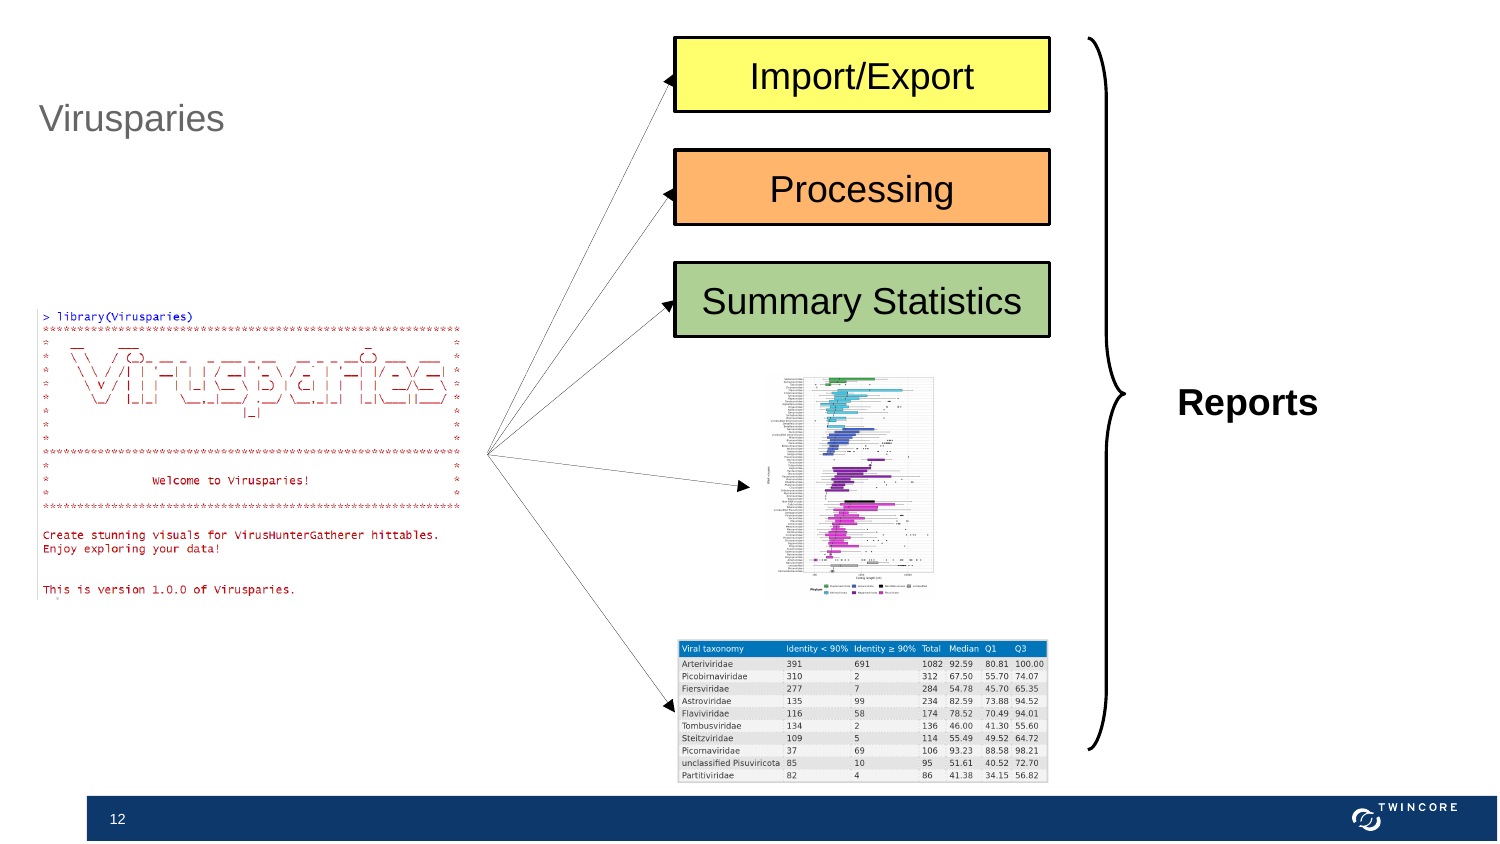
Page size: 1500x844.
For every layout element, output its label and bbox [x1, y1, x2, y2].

text_box [487, 262, 1050, 454]
text_box [487, 454, 1050, 785]
text_box [487, 374, 937, 454]
text_box [487, 37, 1050, 149]
picture [37, 309, 487, 600]
text_box [1087, 37, 1500, 750]
picture [1352, 803, 1457, 831]
text_box [487, 149, 1050, 261]
